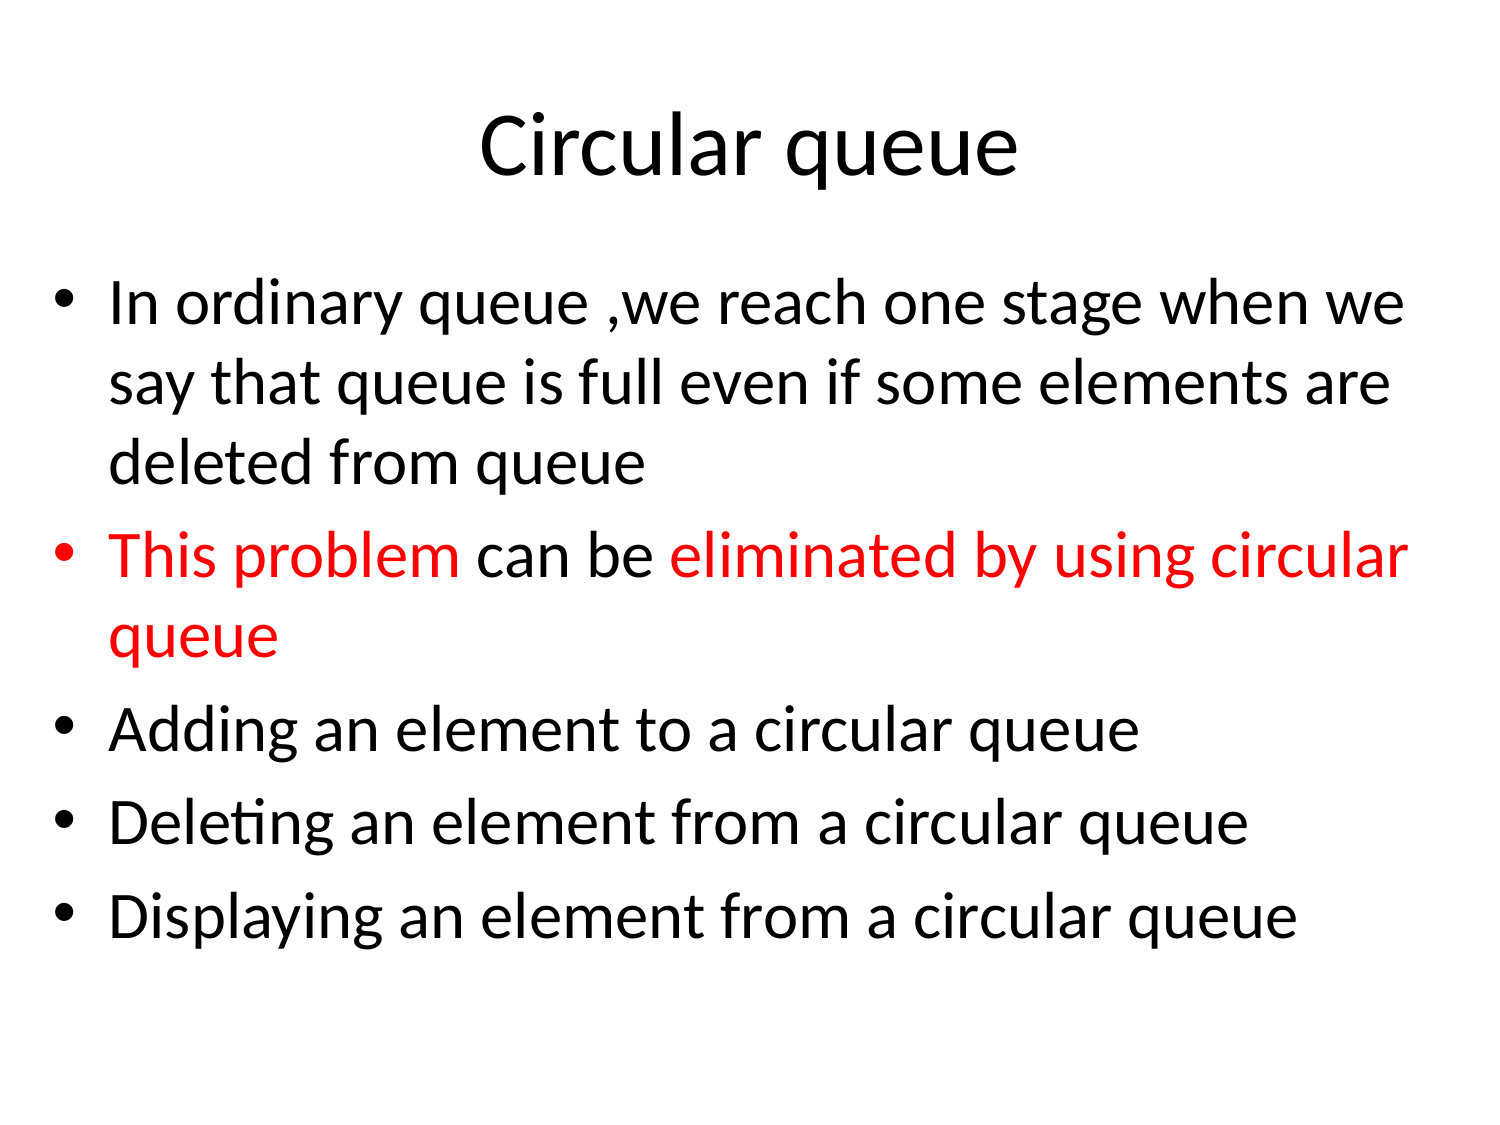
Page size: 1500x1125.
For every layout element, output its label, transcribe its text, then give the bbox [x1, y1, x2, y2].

title Circular queue [75, 45, 1425, 233]
list In ordinary queue ,we reach one stage when we say that queue is full even if some elements are deleted from queue This problem can be eliminated by using circular queue Adding an element to a circular queue Deleting an element from a circular queue Displaying an element from a circular queue [37, 249, 1463, 1005]
